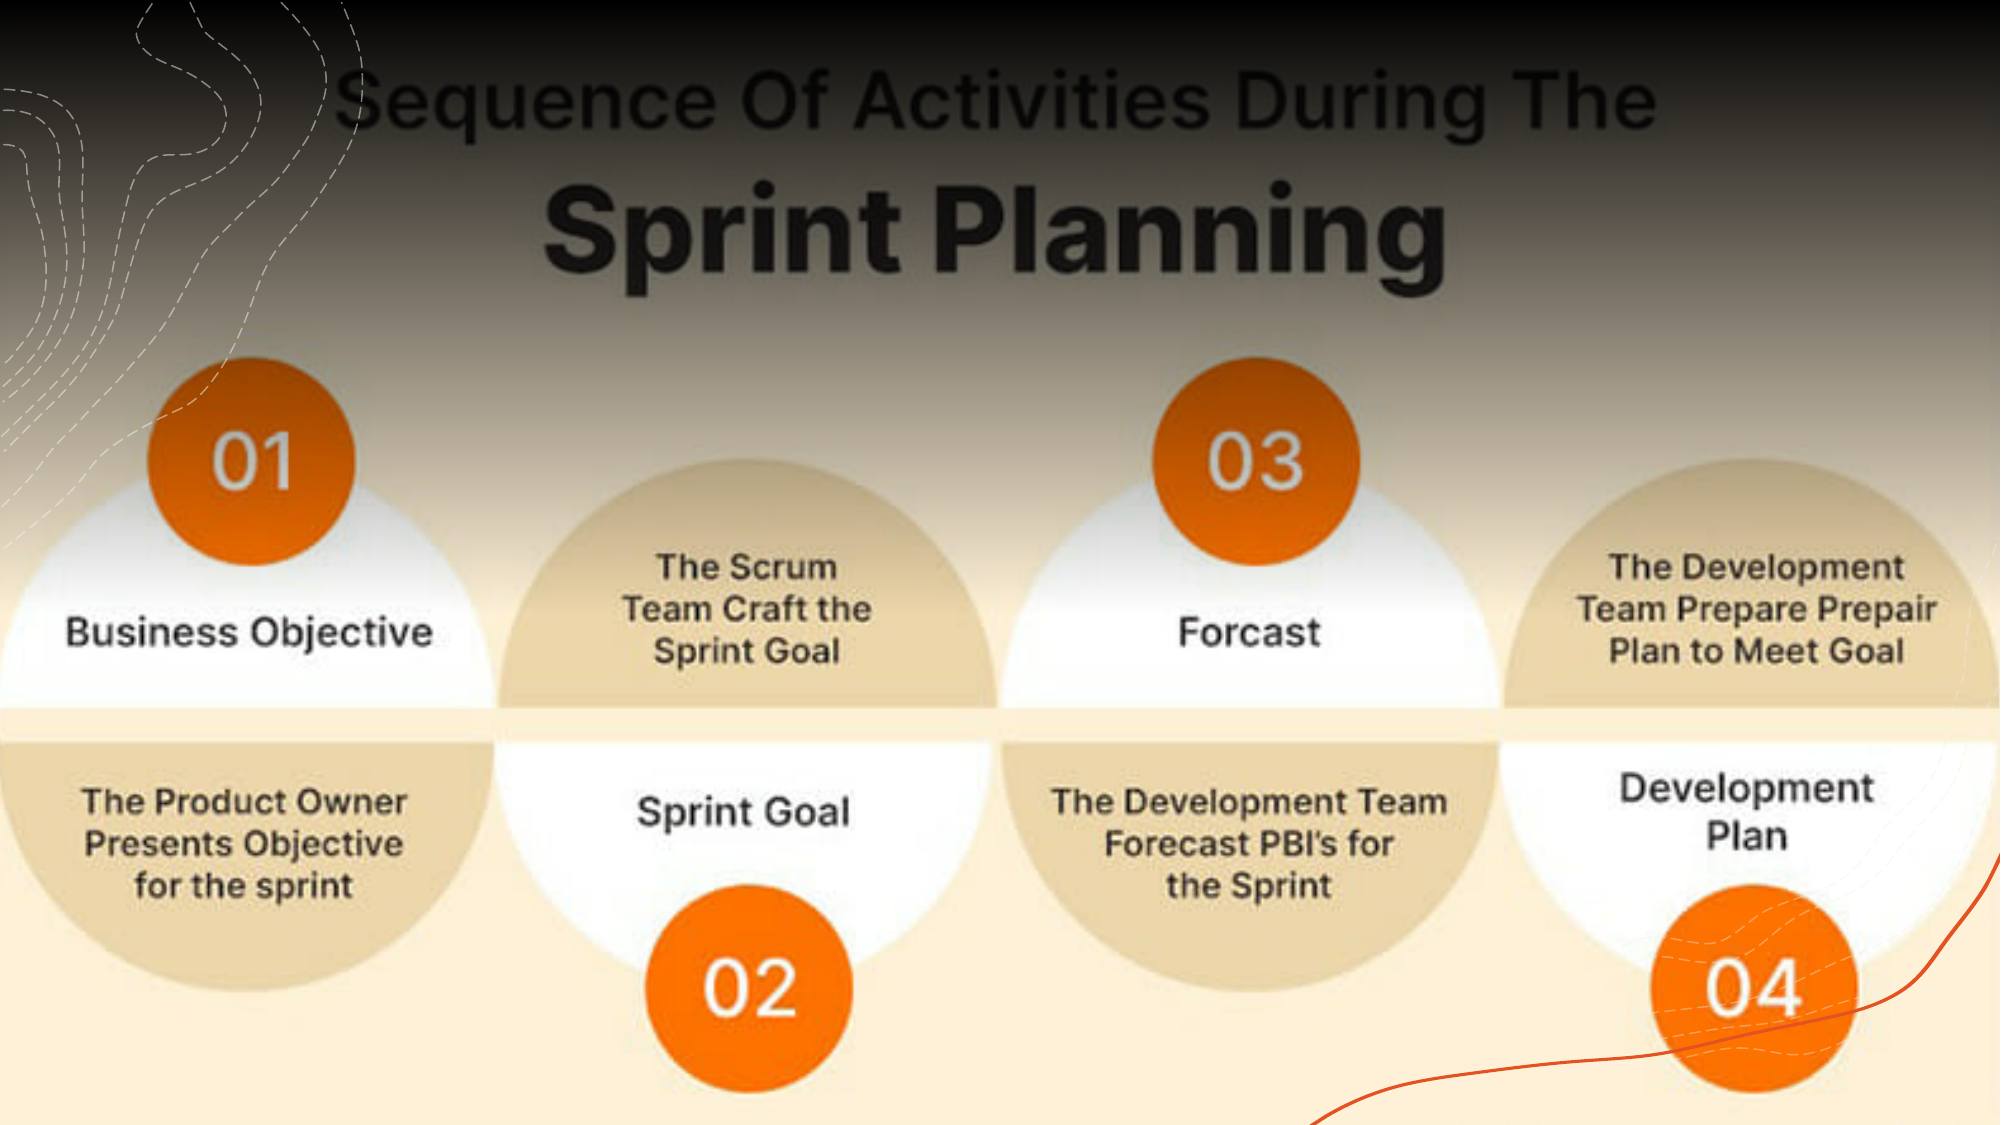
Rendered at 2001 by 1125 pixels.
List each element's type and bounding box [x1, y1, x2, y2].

list [0, 0, 2000, 1125]
text_box [1309, 537, 2000, 1125]
text_box [1, 2, 363, 549]
